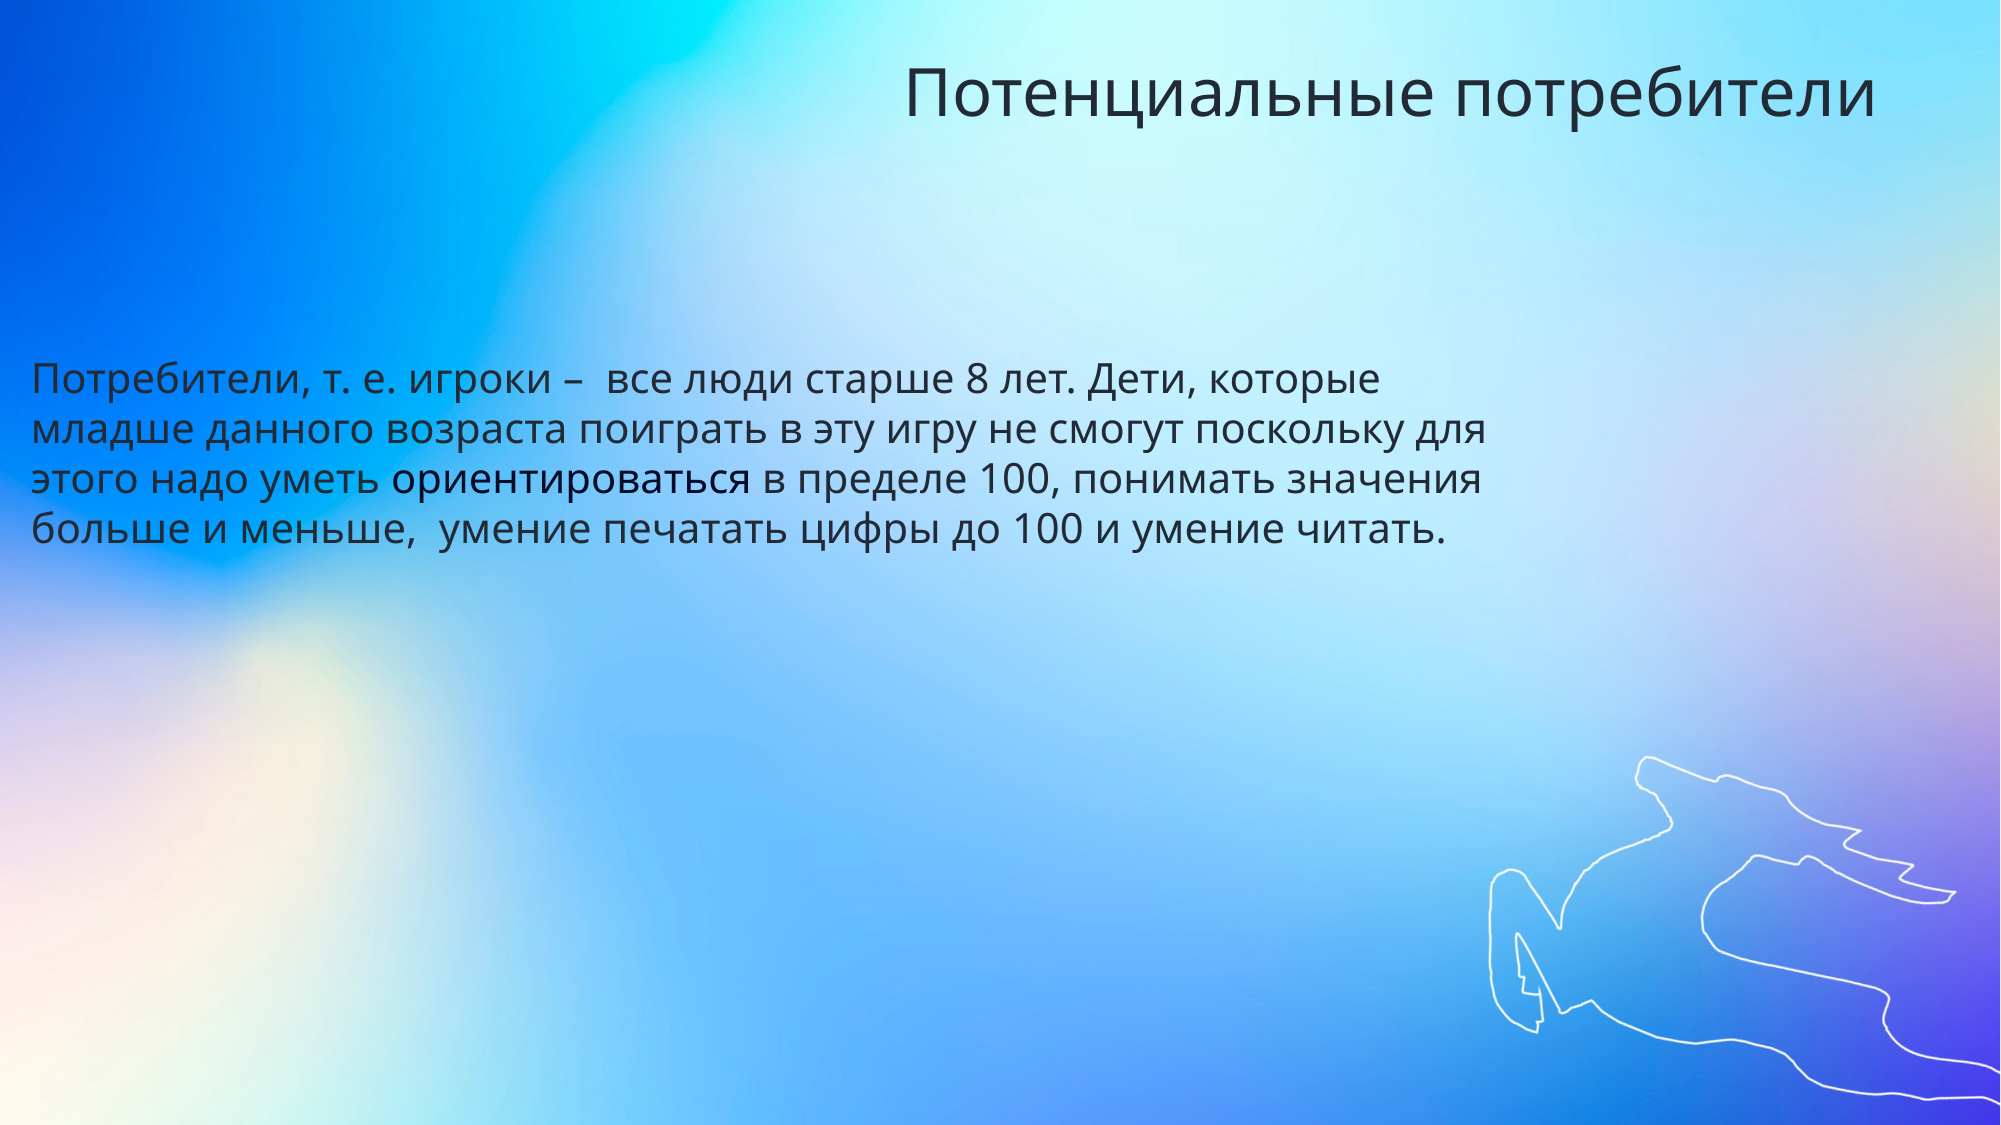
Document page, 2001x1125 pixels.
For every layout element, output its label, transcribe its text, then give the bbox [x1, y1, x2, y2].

text_box Потребители, т. е. игроки – все люди старше 8 лет. Дети, которые младше данного возраста поиграть в эту игру не смогут поскольку для этого надо уметь ориентироваться в пределе 100, понимать значения больше и меньше, умение печатать цифры до 100 и умение читать. [16, 344, 1538, 559]
picture [0, 0, 2001, 1125]
text_box Потенциальные потребители [888, 42, 1894, 137]
